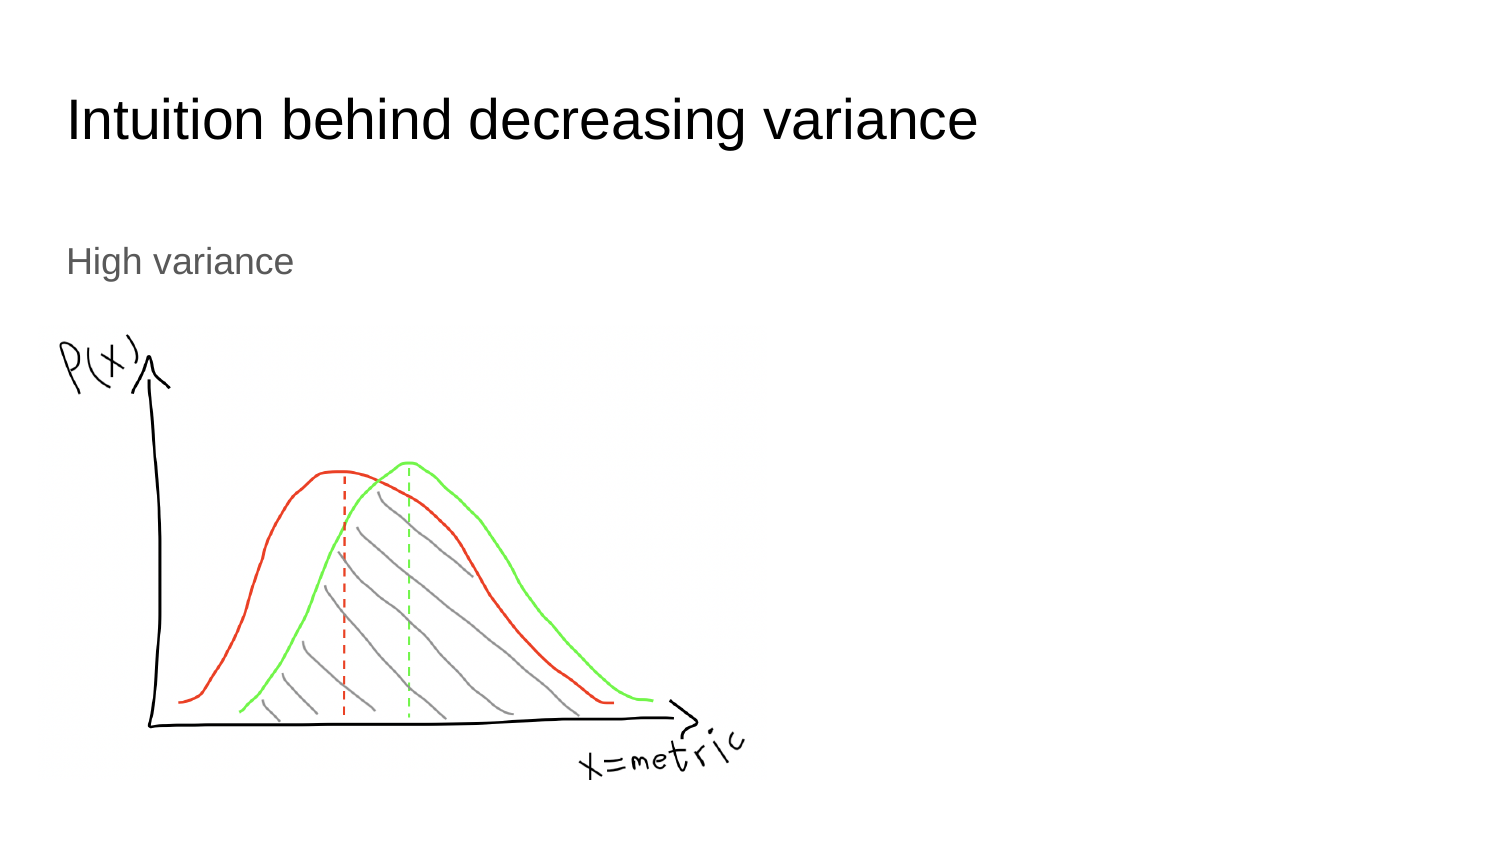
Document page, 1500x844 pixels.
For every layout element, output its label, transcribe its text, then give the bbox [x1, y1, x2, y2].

title Intuition behind decreasing variance [51, 72, 1449, 167]
list High variance [51, 219, 652, 323]
picture [38, 325, 767, 780]
